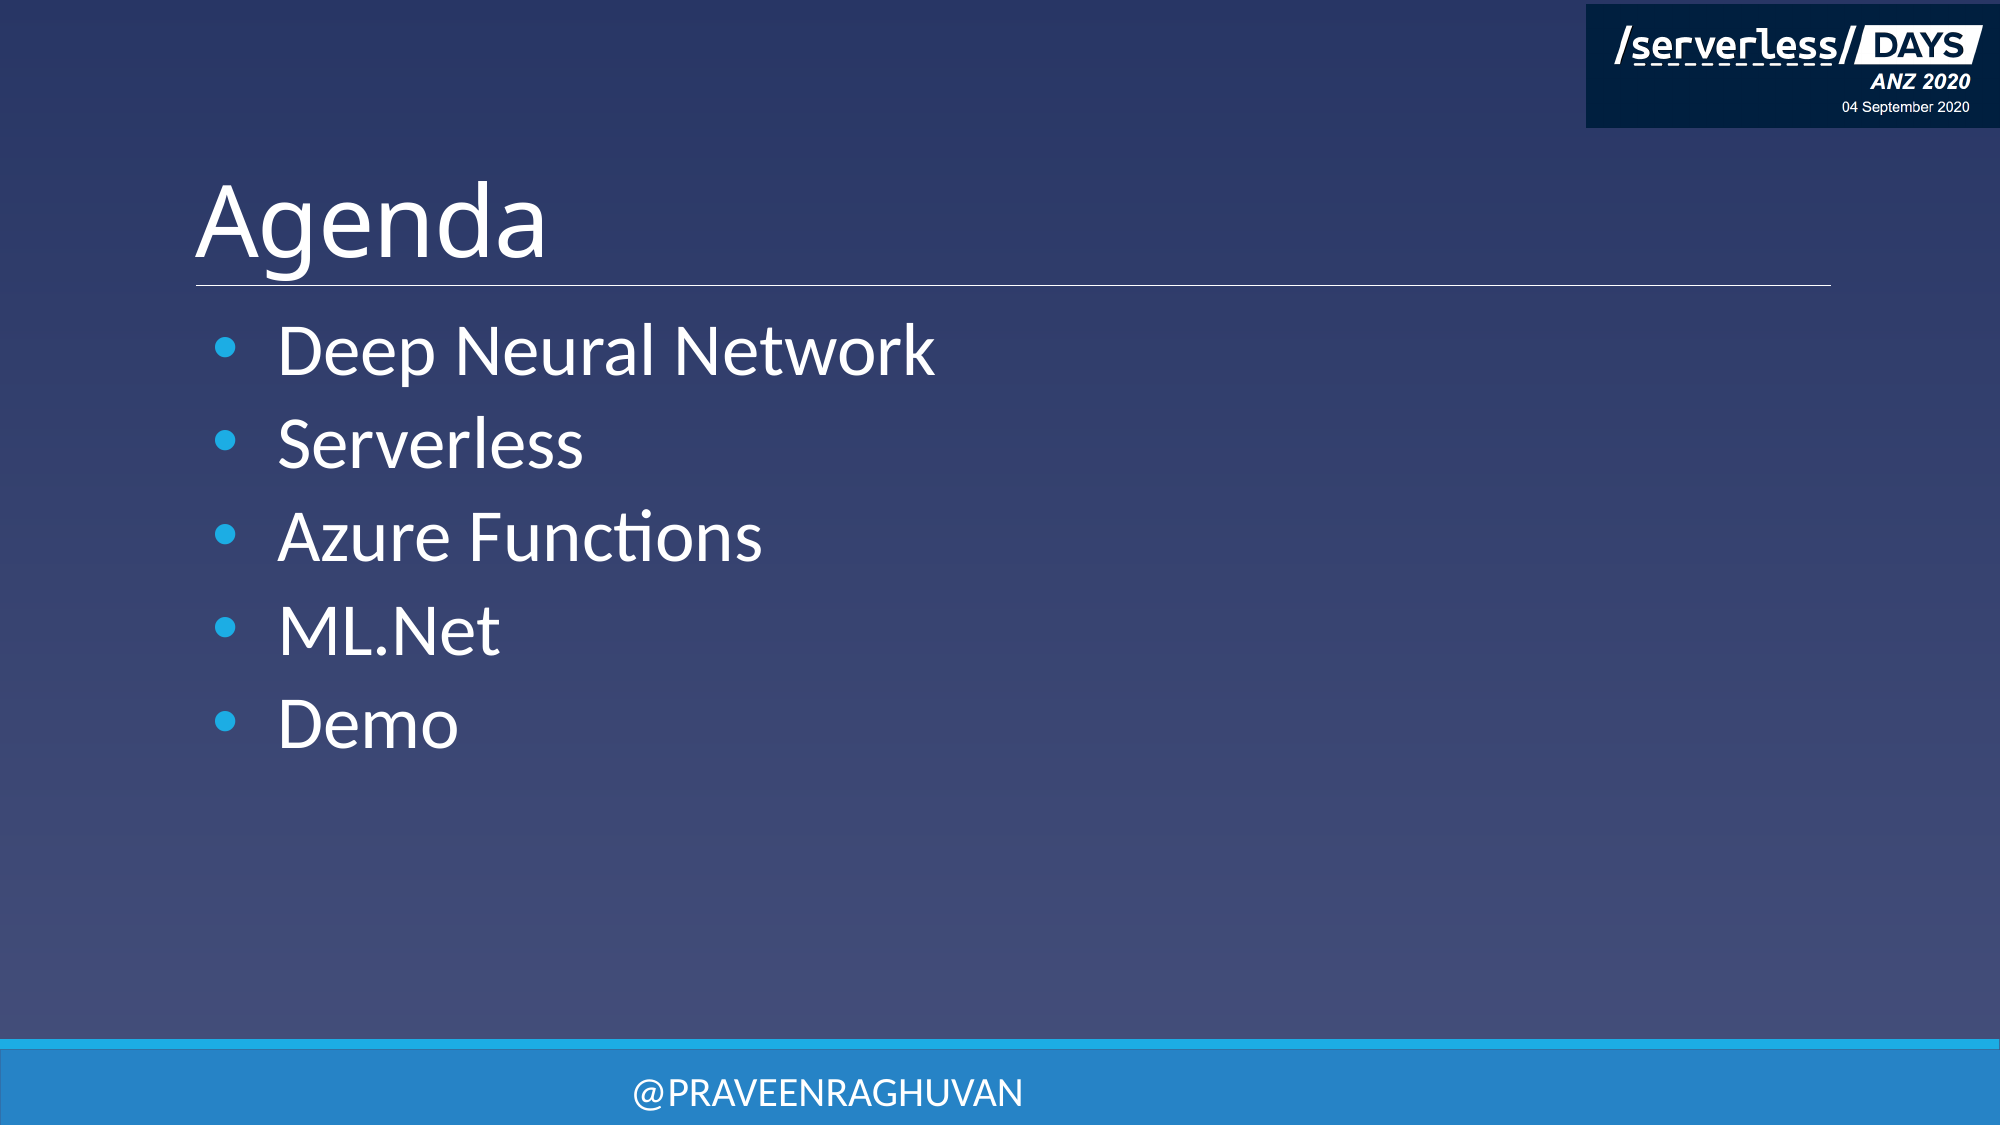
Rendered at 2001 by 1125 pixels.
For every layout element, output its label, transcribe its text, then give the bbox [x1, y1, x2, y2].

list Deep Neural Network Serverless Azure Functions ML.Net Demo [180, 302, 1830, 963]
picture [1585, 3, 2000, 128]
title Agenda [180, 47, 1830, 285]
footer @praveenraghuvan [604, 1059, 1050, 1120]
